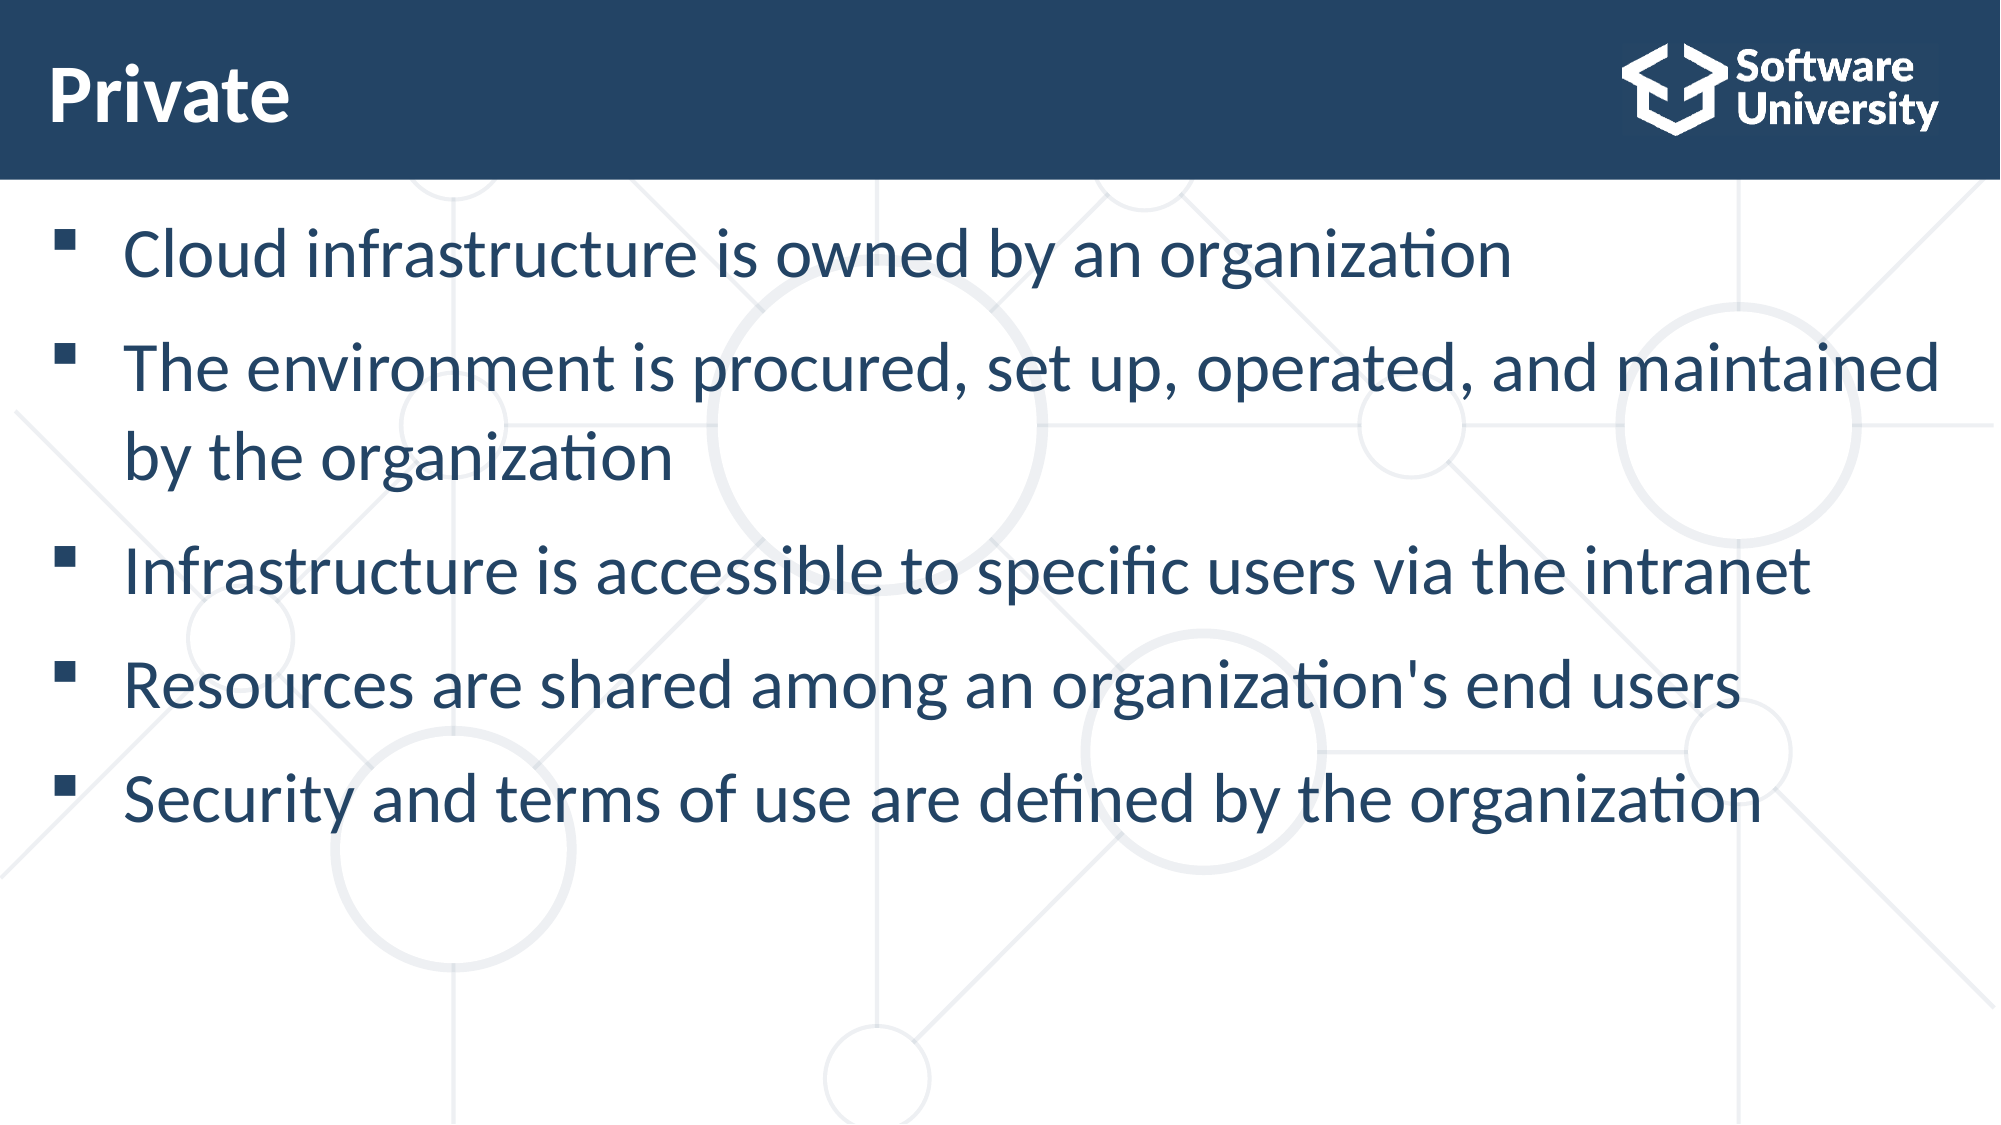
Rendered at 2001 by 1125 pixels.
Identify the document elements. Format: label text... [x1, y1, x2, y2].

picture [1622, 43, 1939, 136]
title Private [31, 16, 1591, 162]
list Cloud infrastructure is owned by an organization The environment is procured, set up, operated, and maintained by the organization Infrastructure is accessible to specific users via the intranet Resources are shared among an organization's end users Security and terms of use are defined by the organization [31, 196, 1970, 1050]
